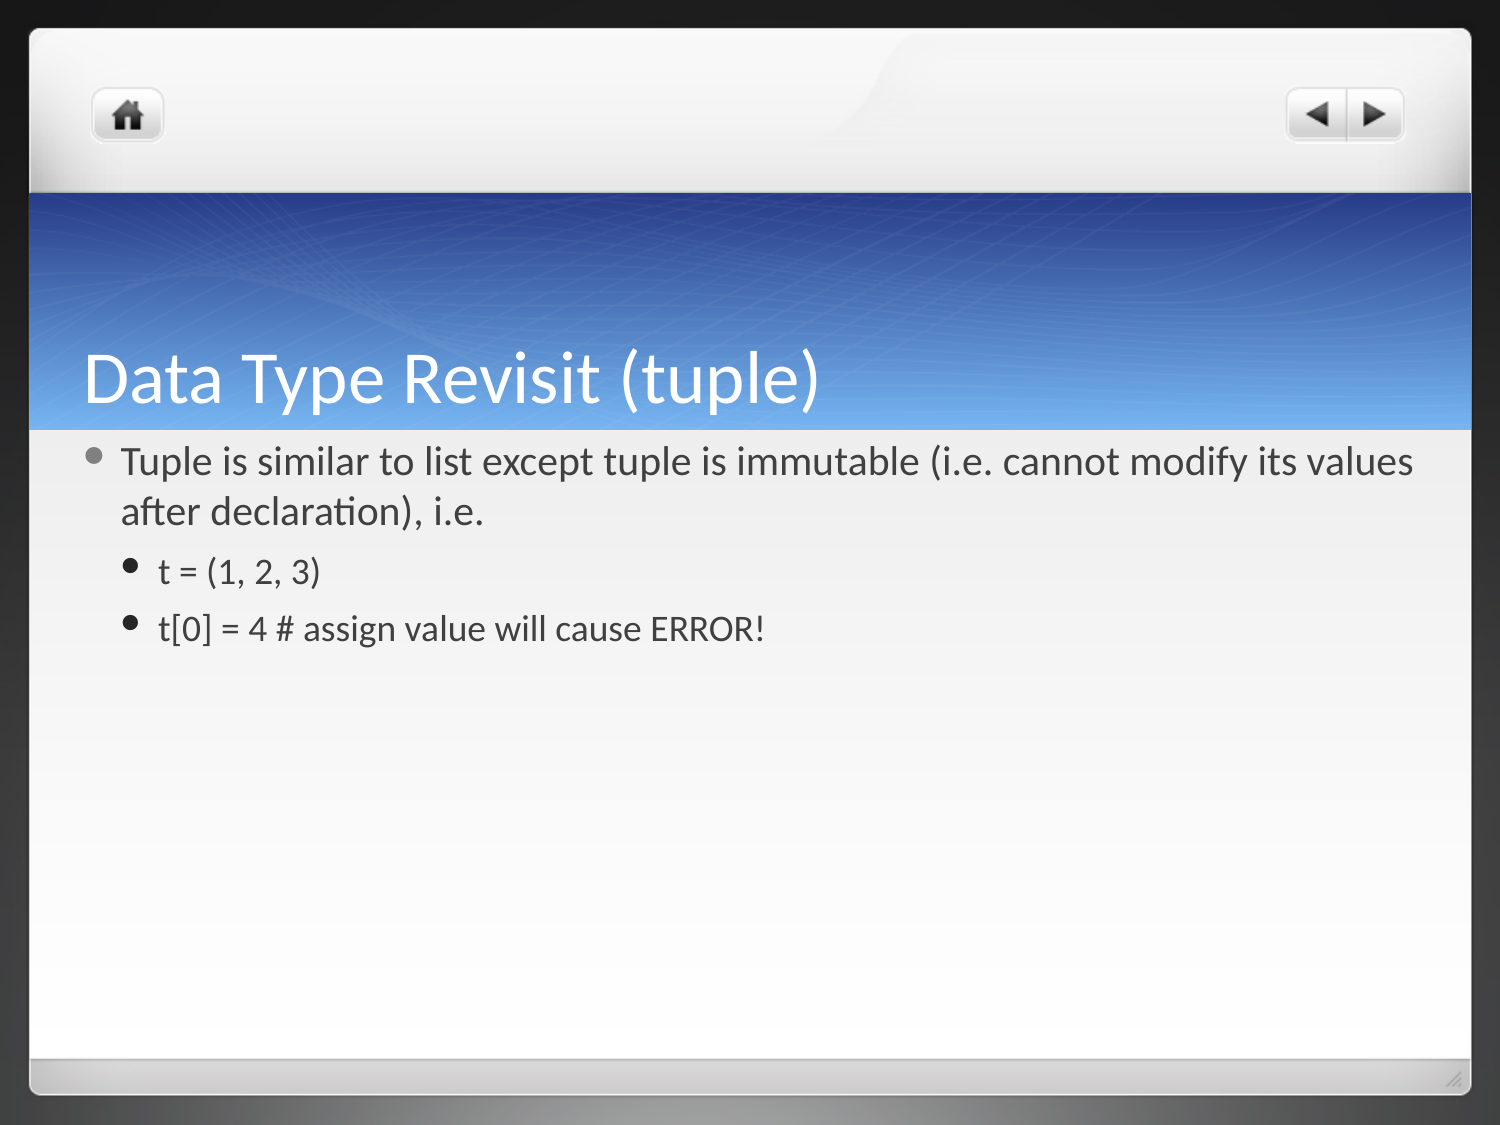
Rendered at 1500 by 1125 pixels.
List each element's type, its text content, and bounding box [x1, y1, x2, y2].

list Tuple is similar to list except tuple is immutable (i.e. cannot modify its values after declaration), i.e. t = (1, 2, 3) t[0] = 4 # assign value will cause ERROR! [68, 426, 1432, 1061]
title Data Type Revisit (tuple) [68, 238, 1432, 426]
picture [0, 0, 1500, 1125]
